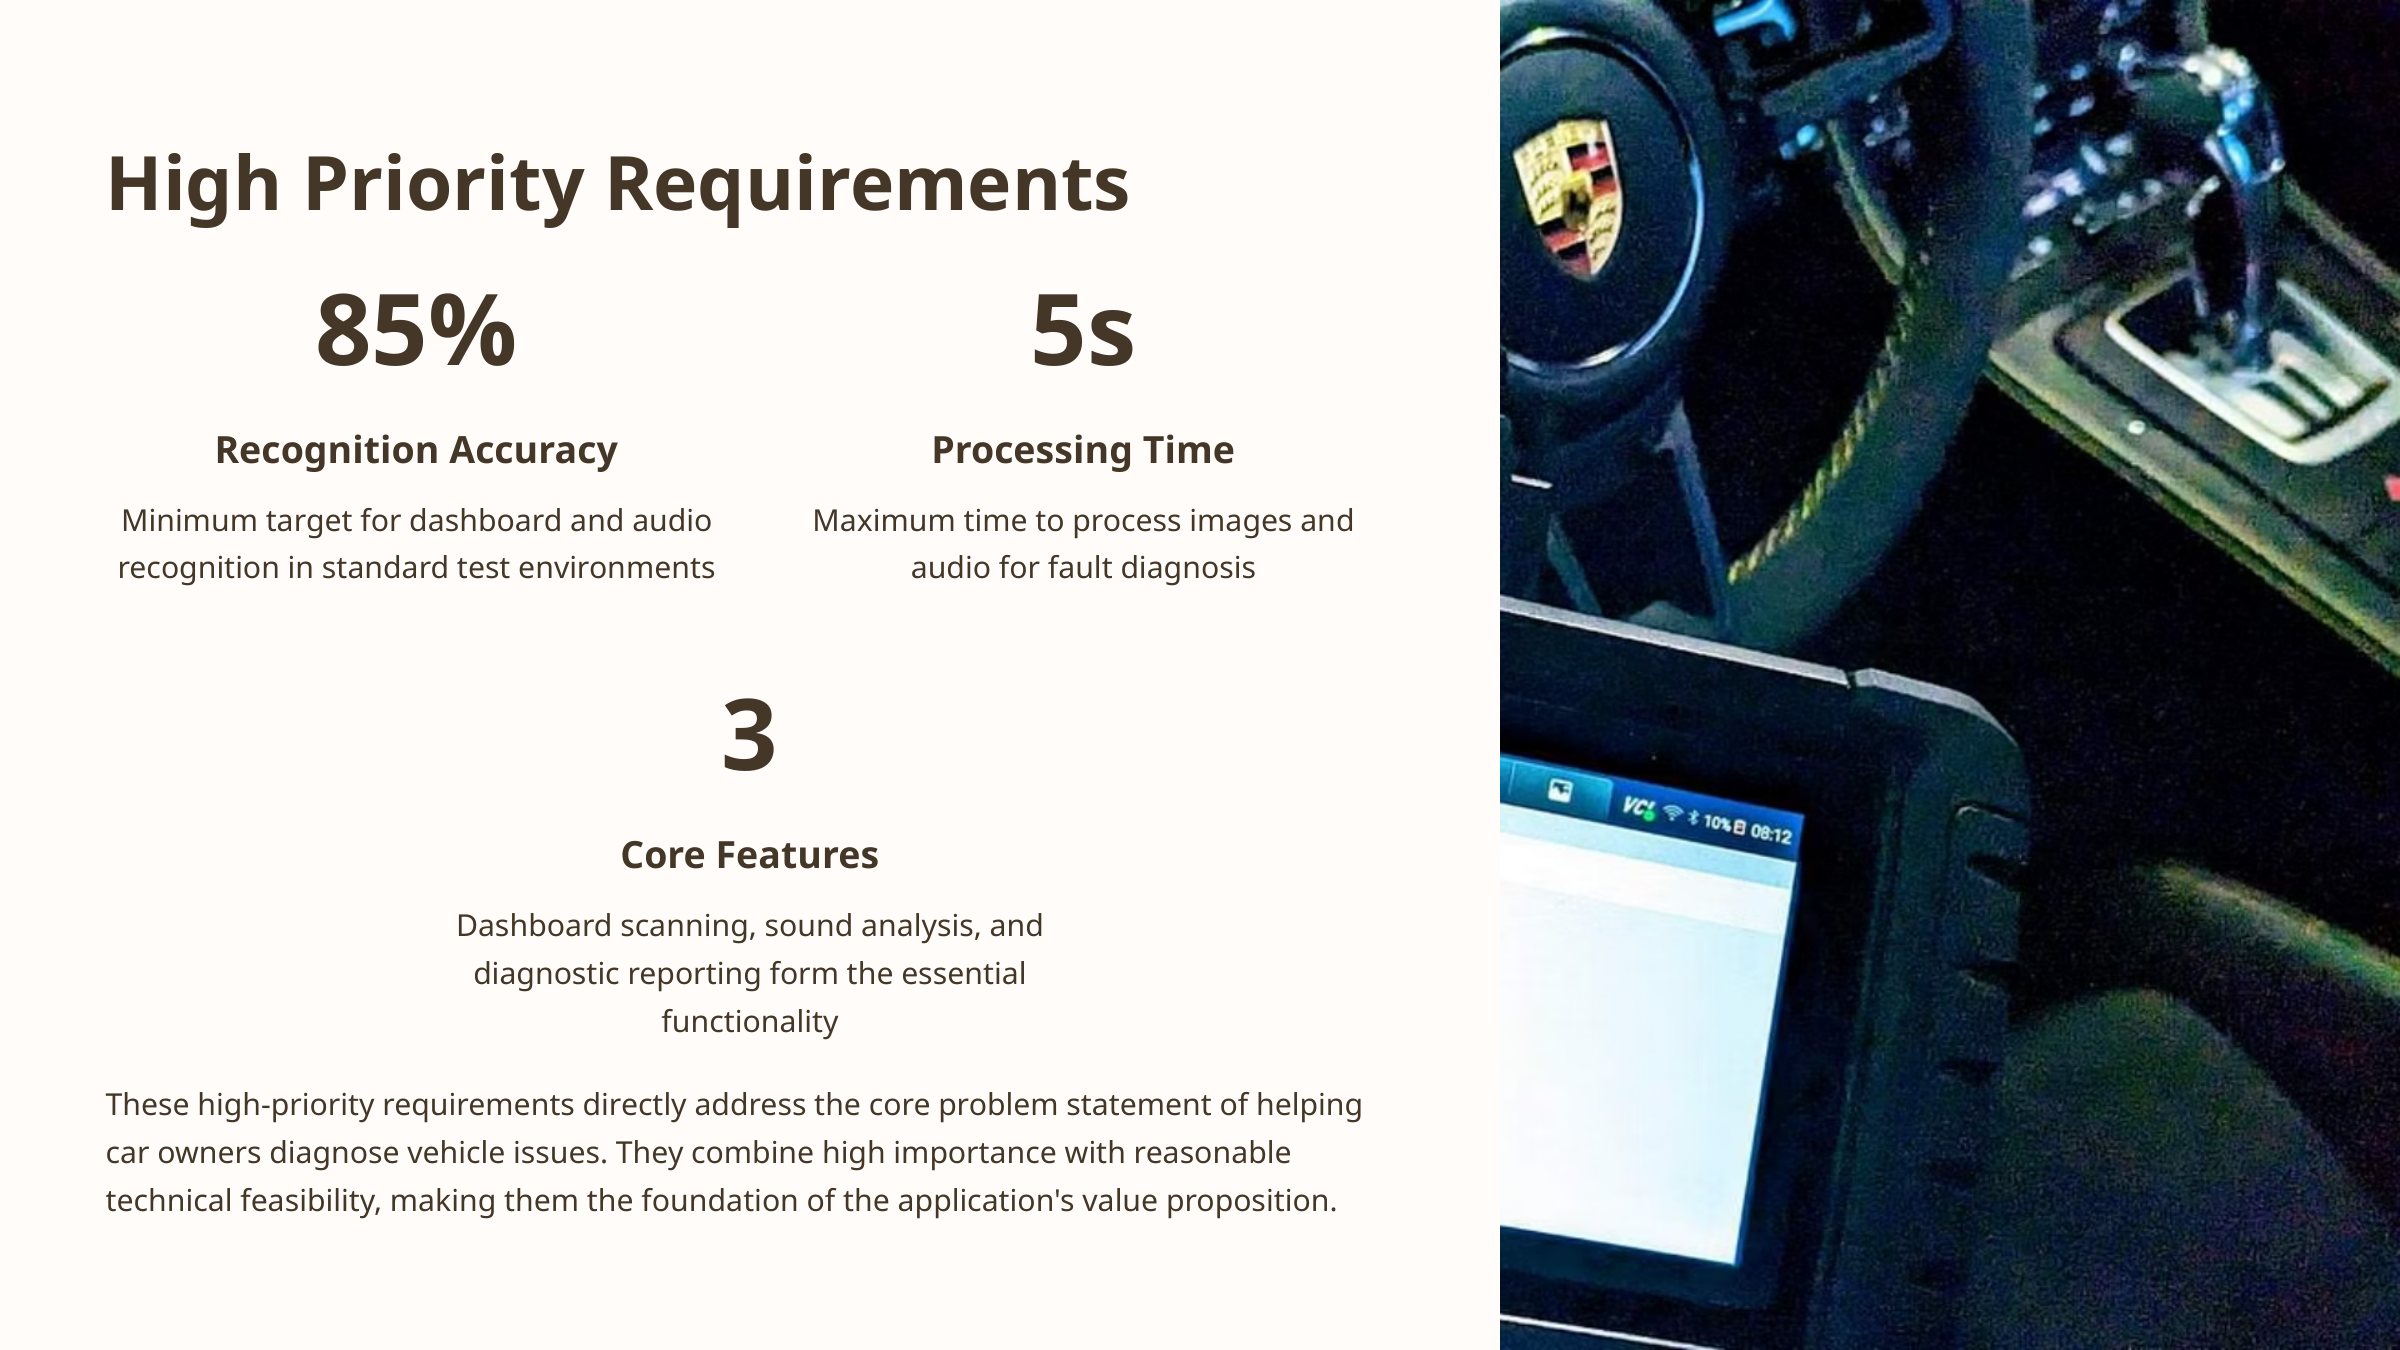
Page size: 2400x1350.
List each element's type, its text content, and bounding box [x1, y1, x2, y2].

picture [1499, 0, 2400, 1350]
text_box 85% [105, 286, 728, 387]
text_box 5s [772, 286, 1395, 387]
text_box Processing Time [894, 423, 1273, 471]
text_box Core Features [561, 829, 939, 877]
text_box Dashboard scanning, sound analysis, and diagnostic reporting form the essential functionality [439, 894, 1061, 1040]
text_box Minimum target for dashboard and audio recognition in standard test environments [105, 489, 728, 586]
text_box Recognition Accuracy [227, 423, 606, 471]
text_box These high-priority requirements directly address the core problem statement of helping car owners diagnose vehicle issues. They combine high importance with reasonable technical feasibility, making them the foundation of the application's value proposition. [105, 1073, 1395, 1219]
text_box High Priority Requirements [105, 131, 987, 226]
text_box Maximum time to process images and audio for fault diagnosis [772, 489, 1395, 586]
text_box 3 [439, 691, 1061, 792]
